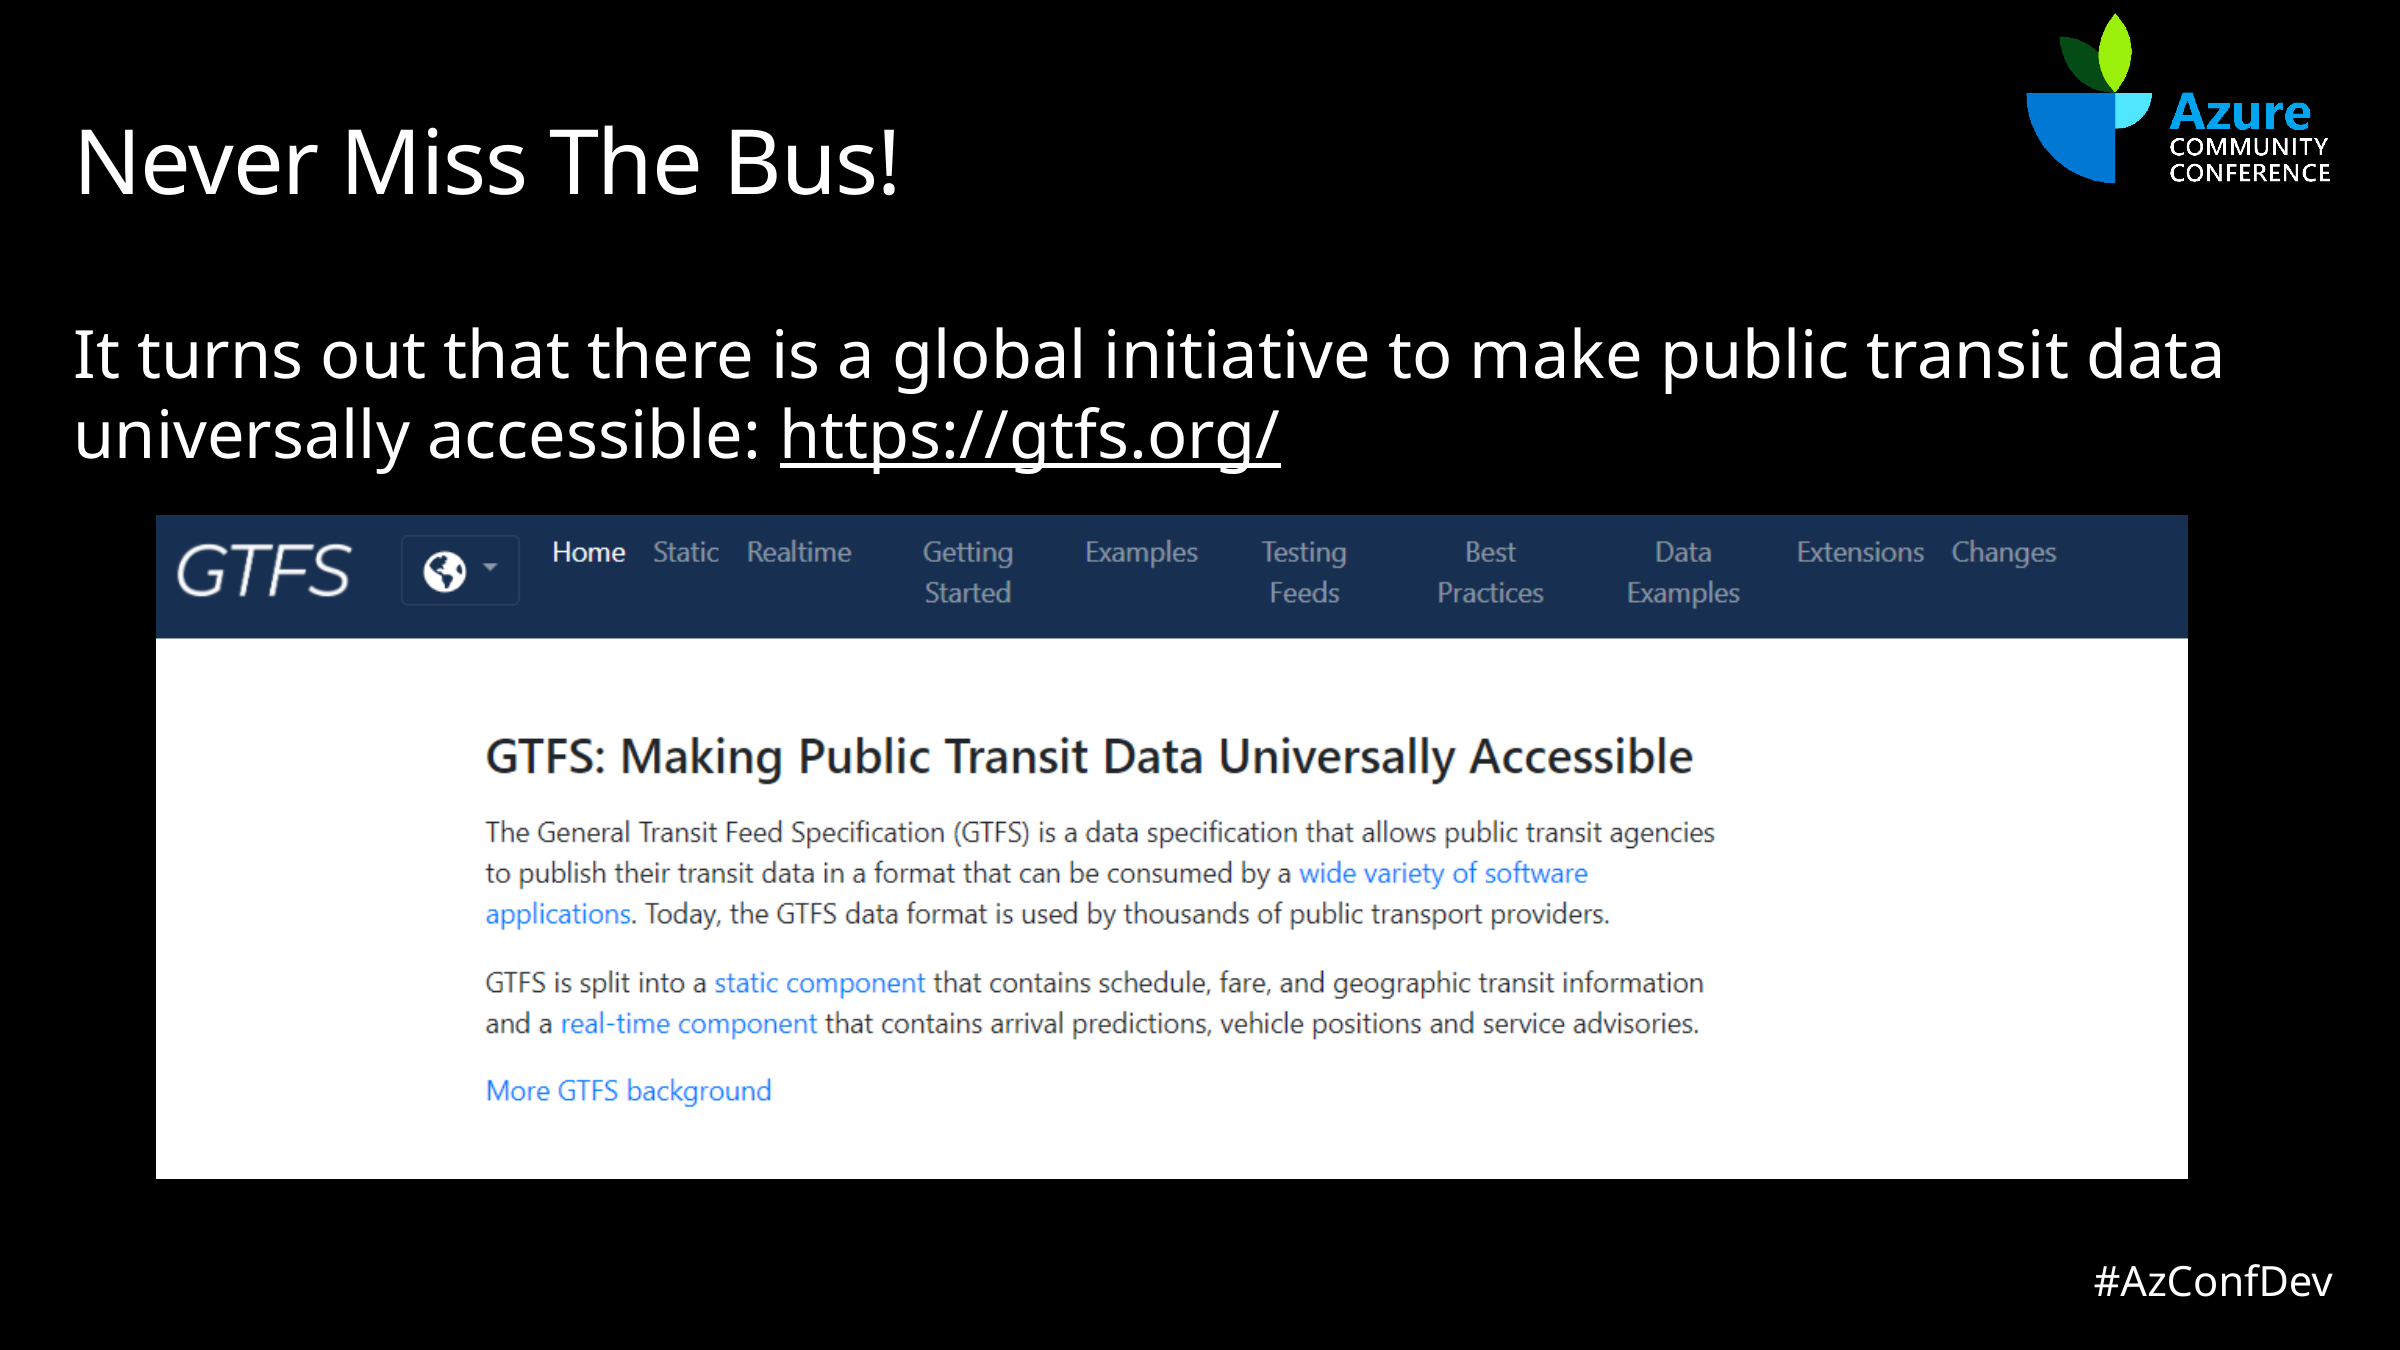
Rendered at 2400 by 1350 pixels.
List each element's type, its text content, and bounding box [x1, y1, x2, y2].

title Never Miss The Bus! [73, 116, 1874, 215]
text_box It turns out that there is a global initiative to make public transit data universally accessible: https://gtfs.org/ [73, 311, 2330, 483]
picture [2020, 6, 2339, 192]
picture [155, 515, 2189, 1179]
